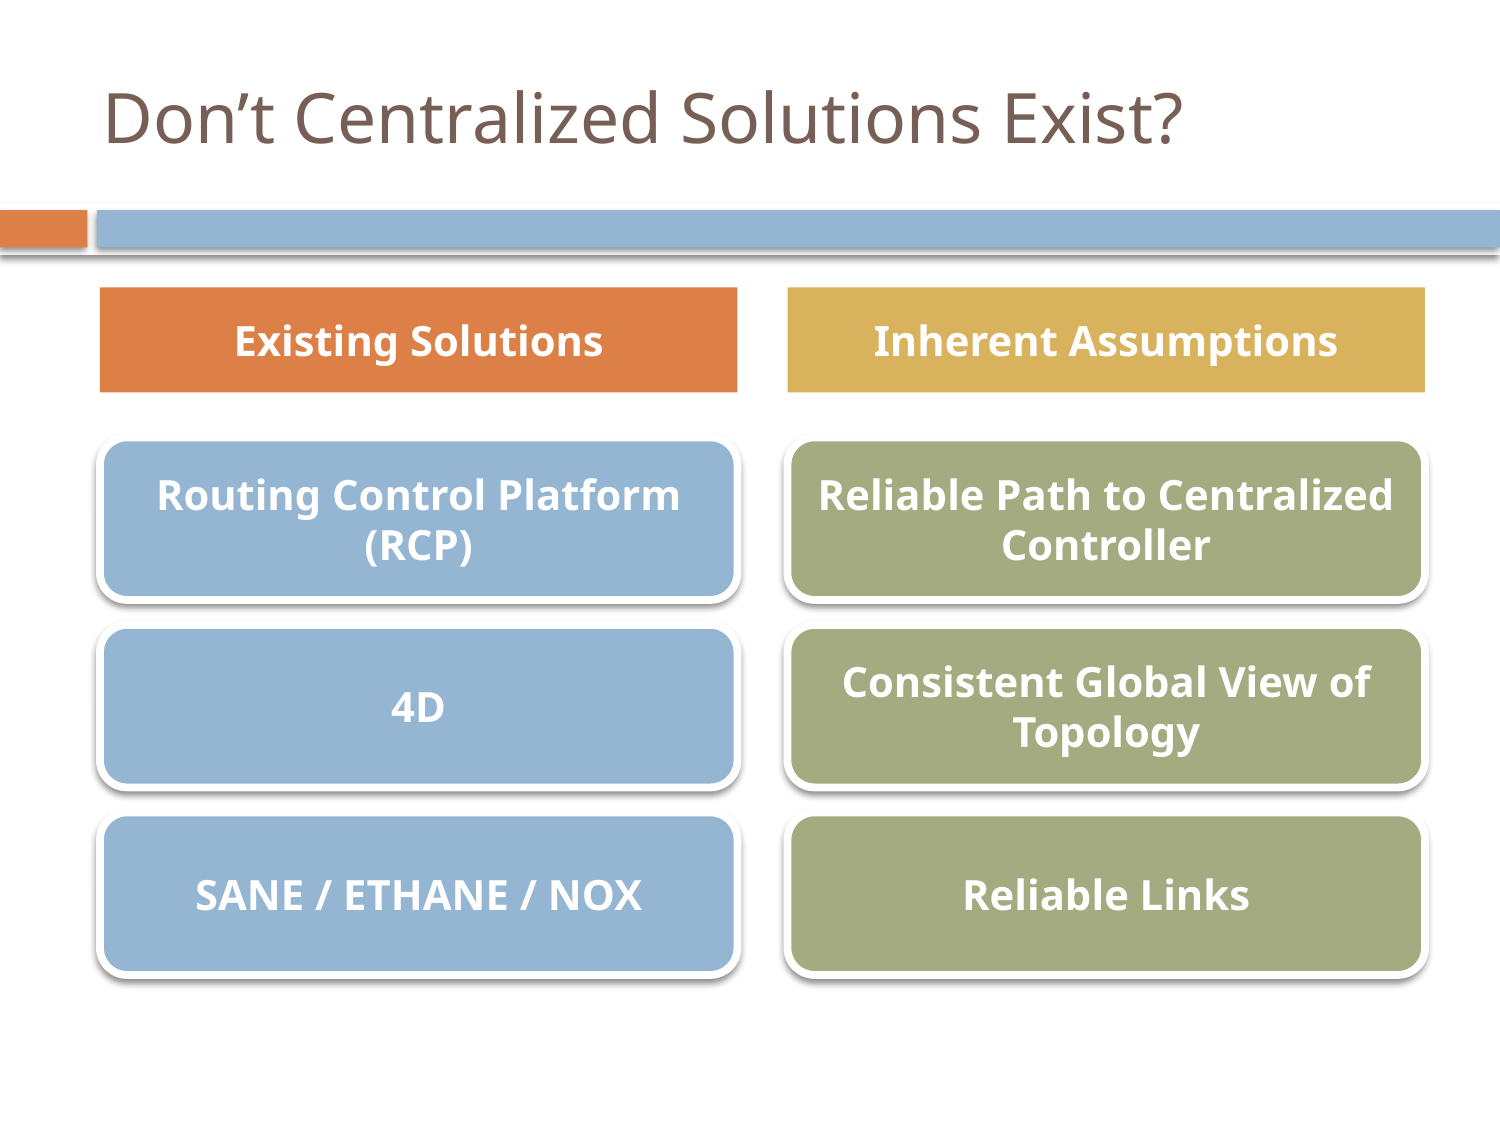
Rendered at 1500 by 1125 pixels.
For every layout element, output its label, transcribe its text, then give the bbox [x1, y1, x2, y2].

text_box Routing Control Platform (RCP) [96, 433, 742, 604]
title Don’t Centralized Solutions Exist? [87, 44, 1425, 188]
text_box Consistent Global View of Topology [783, 620, 1429, 792]
list Inherent Assumptions [787, 287, 1425, 393]
list Existing Solutions [99, 287, 738, 393]
text_box SANE / ETHANE / NOX [96, 808, 742, 979]
text_box Reliable Path to Centralized Controller [783, 433, 1429, 604]
text_box 4D [96, 620, 742, 792]
text_box Reliable Links [783, 808, 1429, 979]
